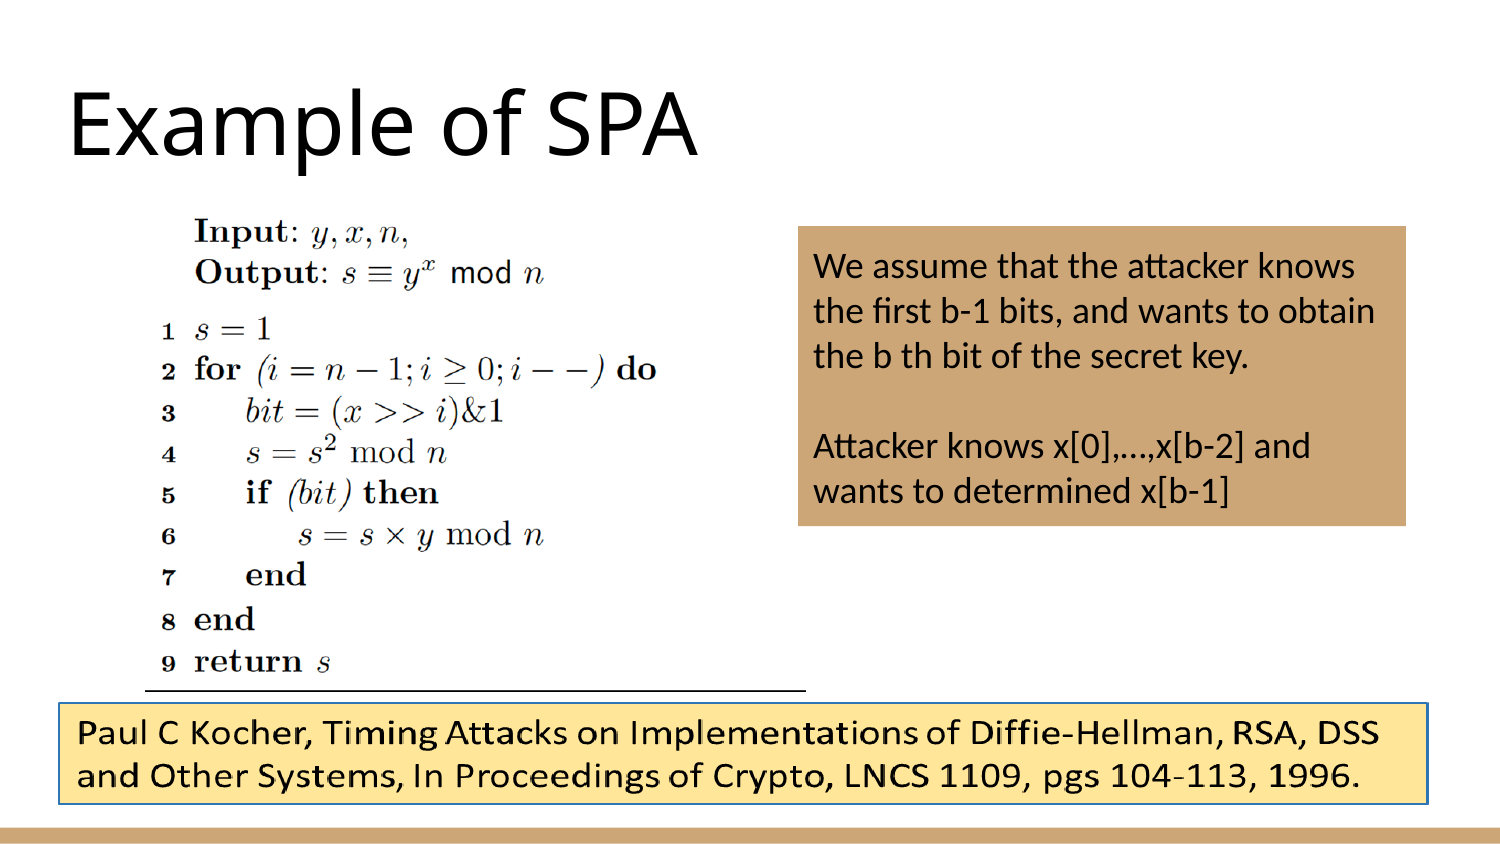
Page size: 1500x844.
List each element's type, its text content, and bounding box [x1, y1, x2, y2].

text_box We assume that the attacker knows the first b-1 bits, and wants to obtain the b th bit of the secret key. Attacker knows x[0],…,x[b-2] and wants to determined x[b-1] [812, 226, 1406, 527]
picture [145, 212, 807, 692]
title Example of SPA [51, 51, 1449, 189]
picture [50, 698, 1429, 819]
